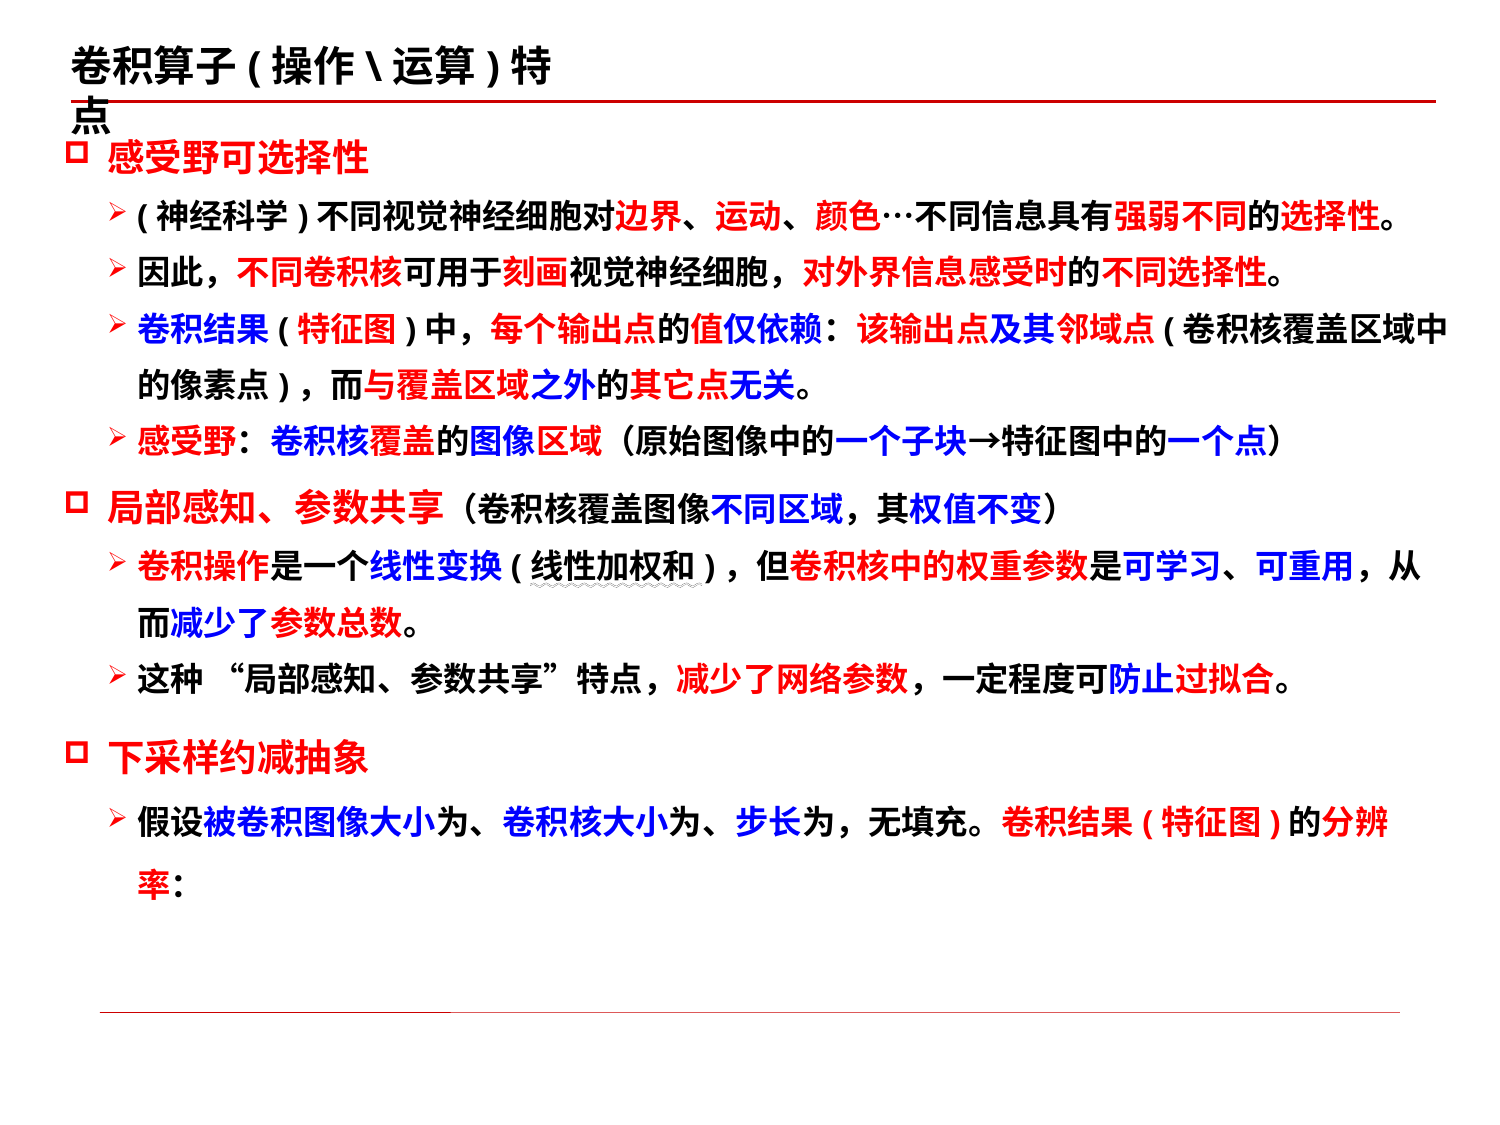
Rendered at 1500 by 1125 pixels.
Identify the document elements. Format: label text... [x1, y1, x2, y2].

text_box 卷积算子(操作\运算)特点 [70, 39, 573, 101]
text_box 卷积算子(操作\运算)特点 [70, 102, 573, 140]
text_box [88, 246, 1424, 282]
